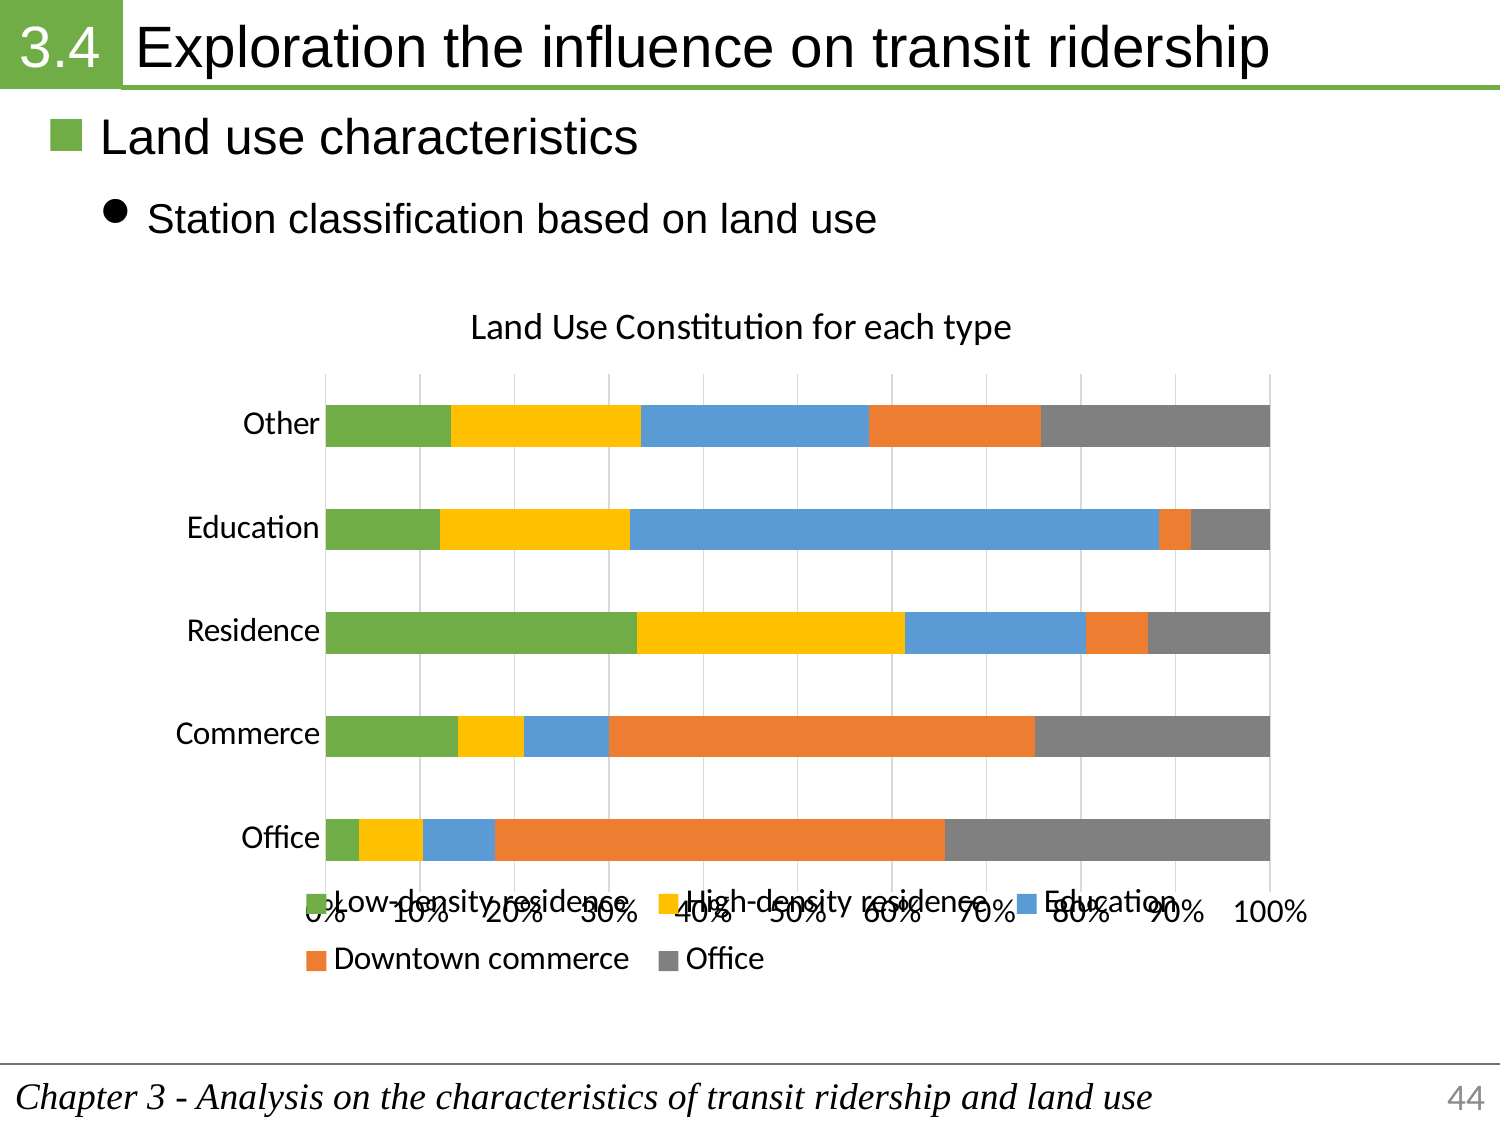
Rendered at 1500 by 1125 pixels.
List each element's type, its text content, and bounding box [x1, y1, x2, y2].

chart [152, 277, 1332, 1003]
text_box 3.4 [0, 0, 121, 87]
text_box Chapter 3 - Analysis on the characteristics of transit ridership and land use [0, 1065, 1162, 1125]
slide_number 44 [1162, 1065, 1500, 1125]
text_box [50, 96, 658, 173]
text_box Station classification based on land use [85, 184, 894, 249]
text_box Exploration the influence on transit ridership [121, 1, 1500, 85]
